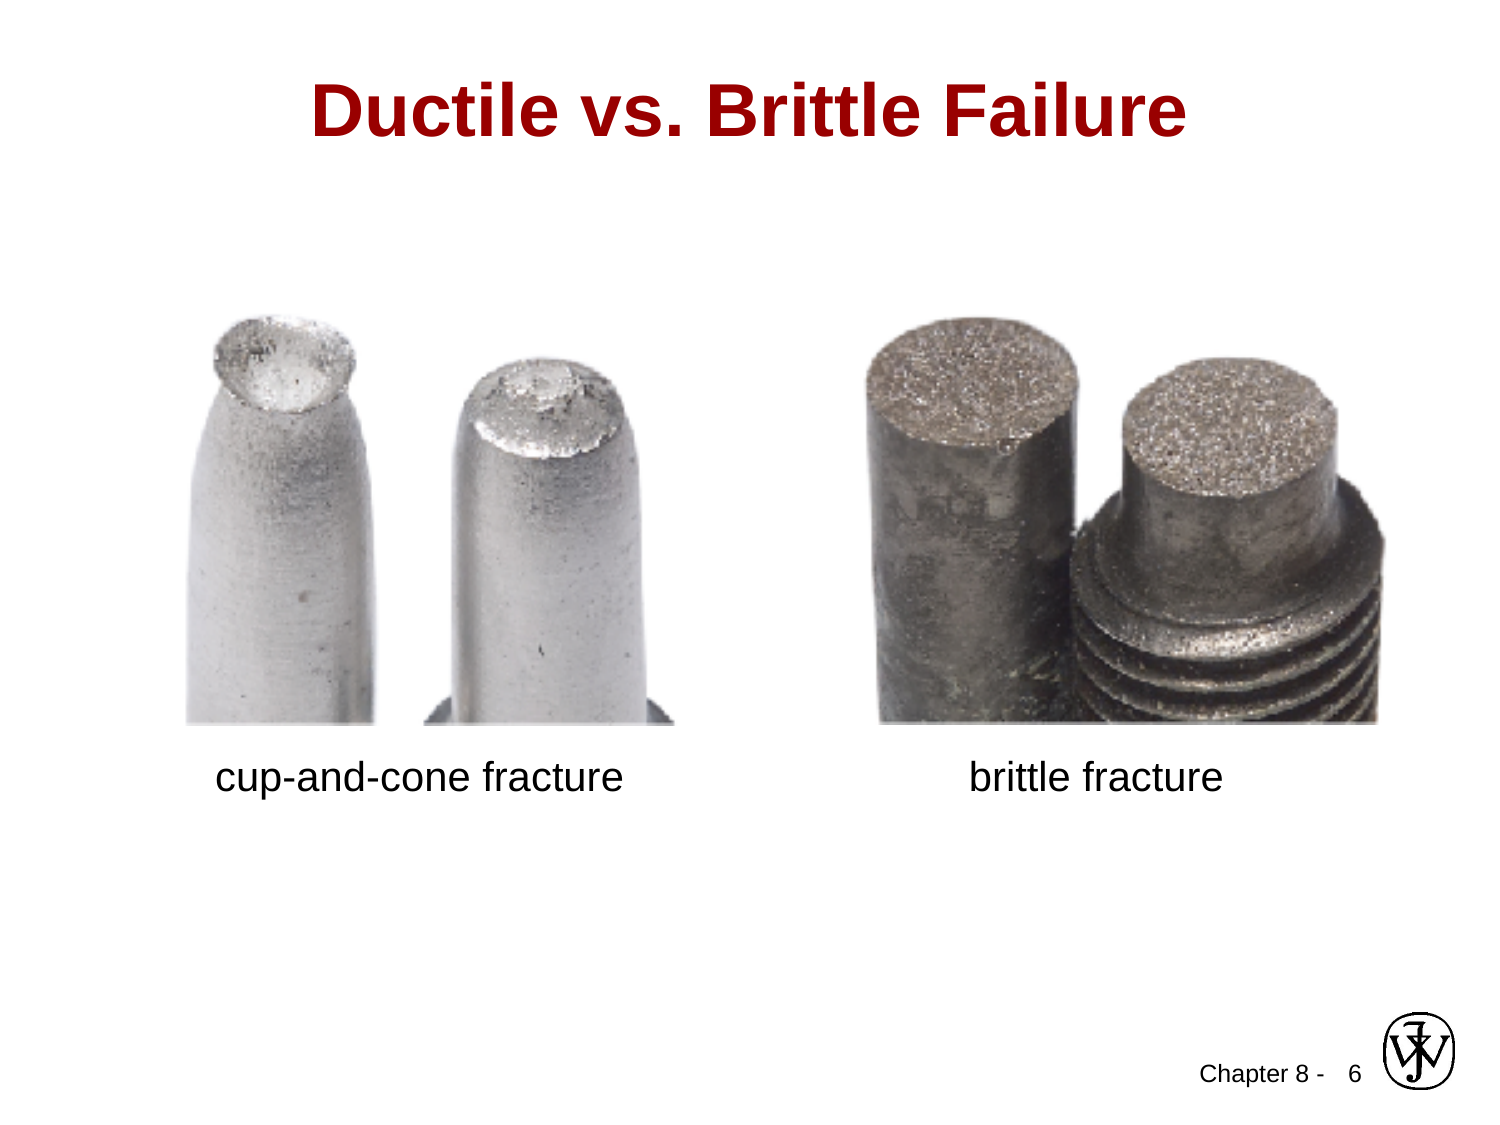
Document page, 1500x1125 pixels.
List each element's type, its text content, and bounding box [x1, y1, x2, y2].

picture [74, 250, 730, 726]
slide_number 6 [1258, 1050, 1453, 1110]
text_box cup-and-cone fracture [200, 742, 674, 808]
picture [1383, 1012, 1455, 1090]
title Ductile vs. Brittle Failure [112, 62, 1388, 150]
picture [772, 248, 1429, 725]
text_box brittle fracture [954, 742, 1247, 808]
